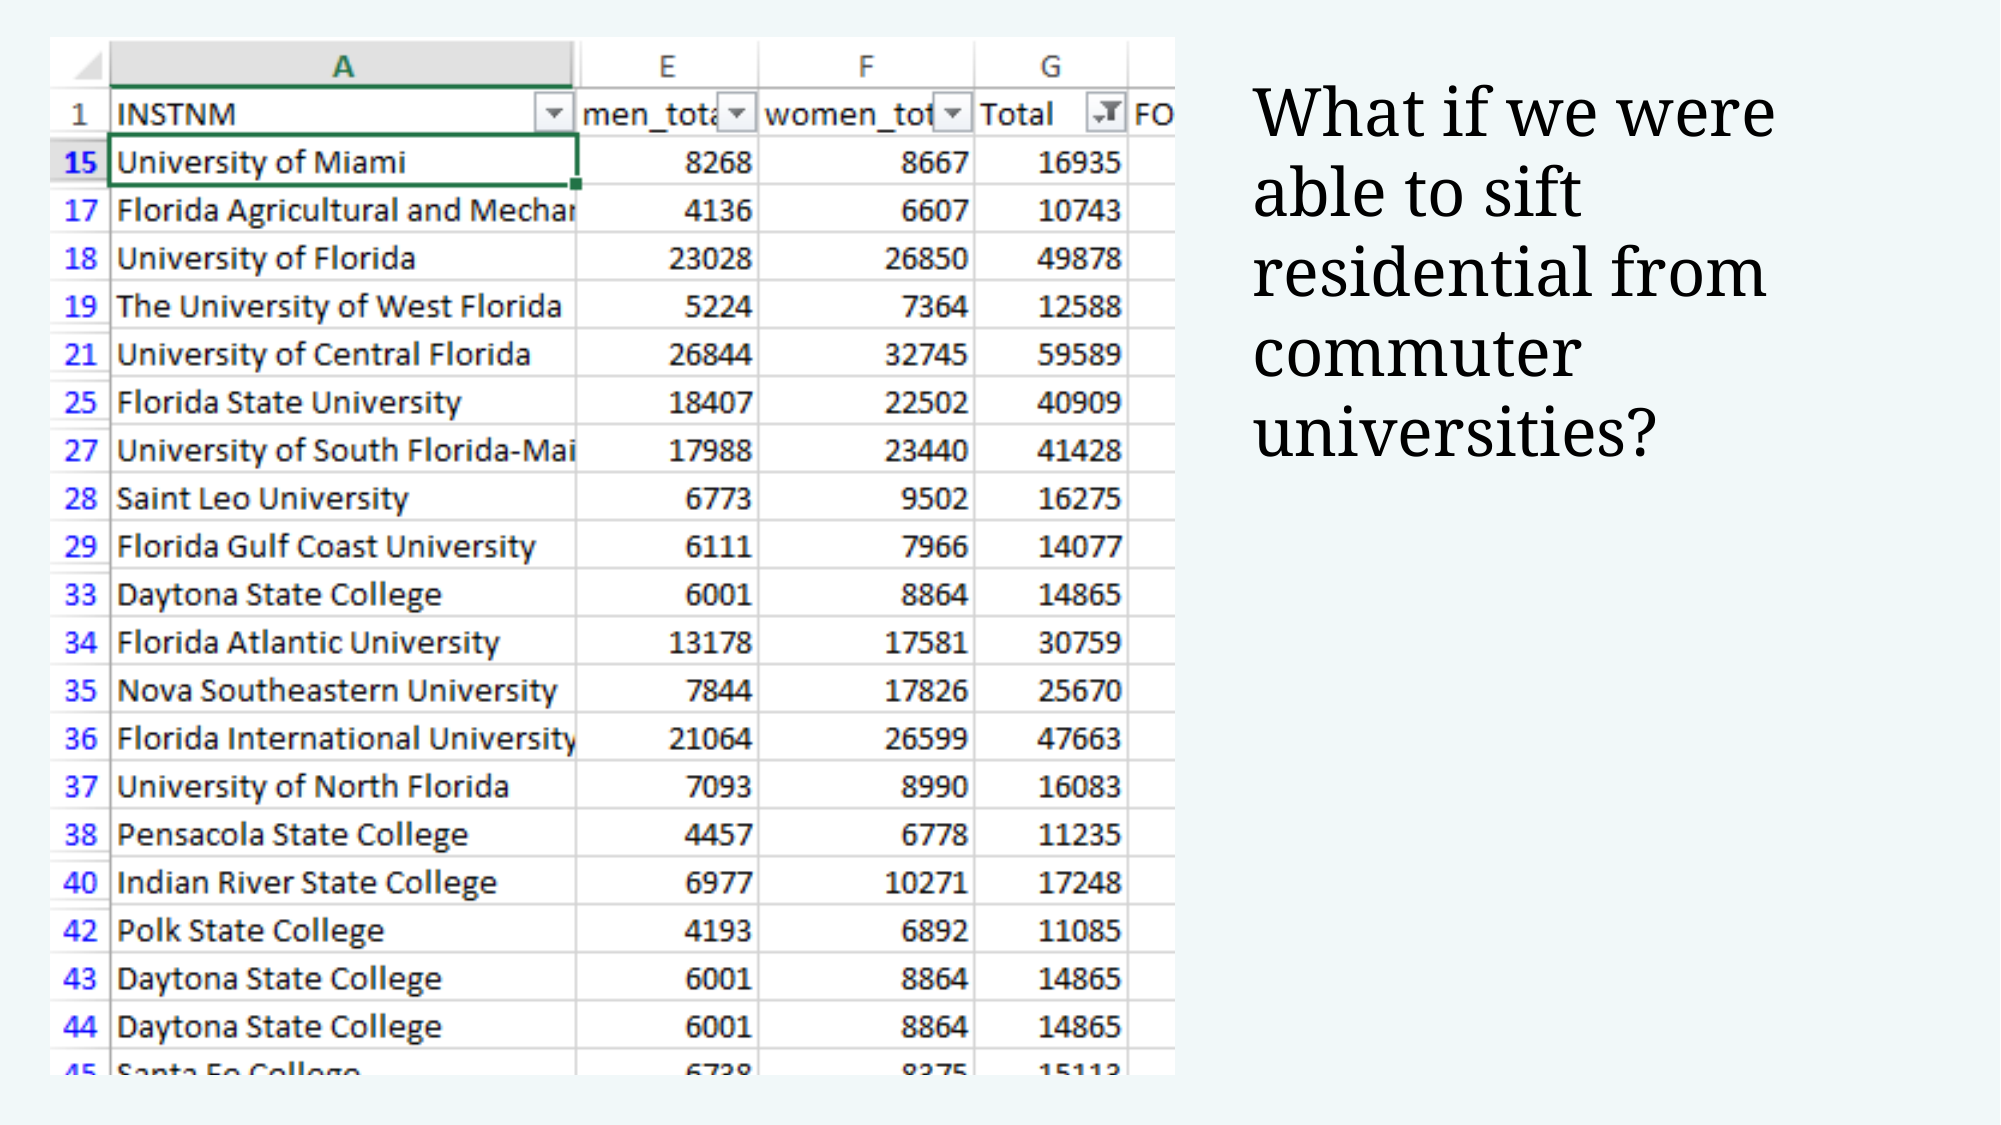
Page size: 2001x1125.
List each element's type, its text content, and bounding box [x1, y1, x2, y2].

picture [49, 37, 1176, 1076]
list What if we were able to sift residential from commuter universities? [1237, 62, 1901, 426]
